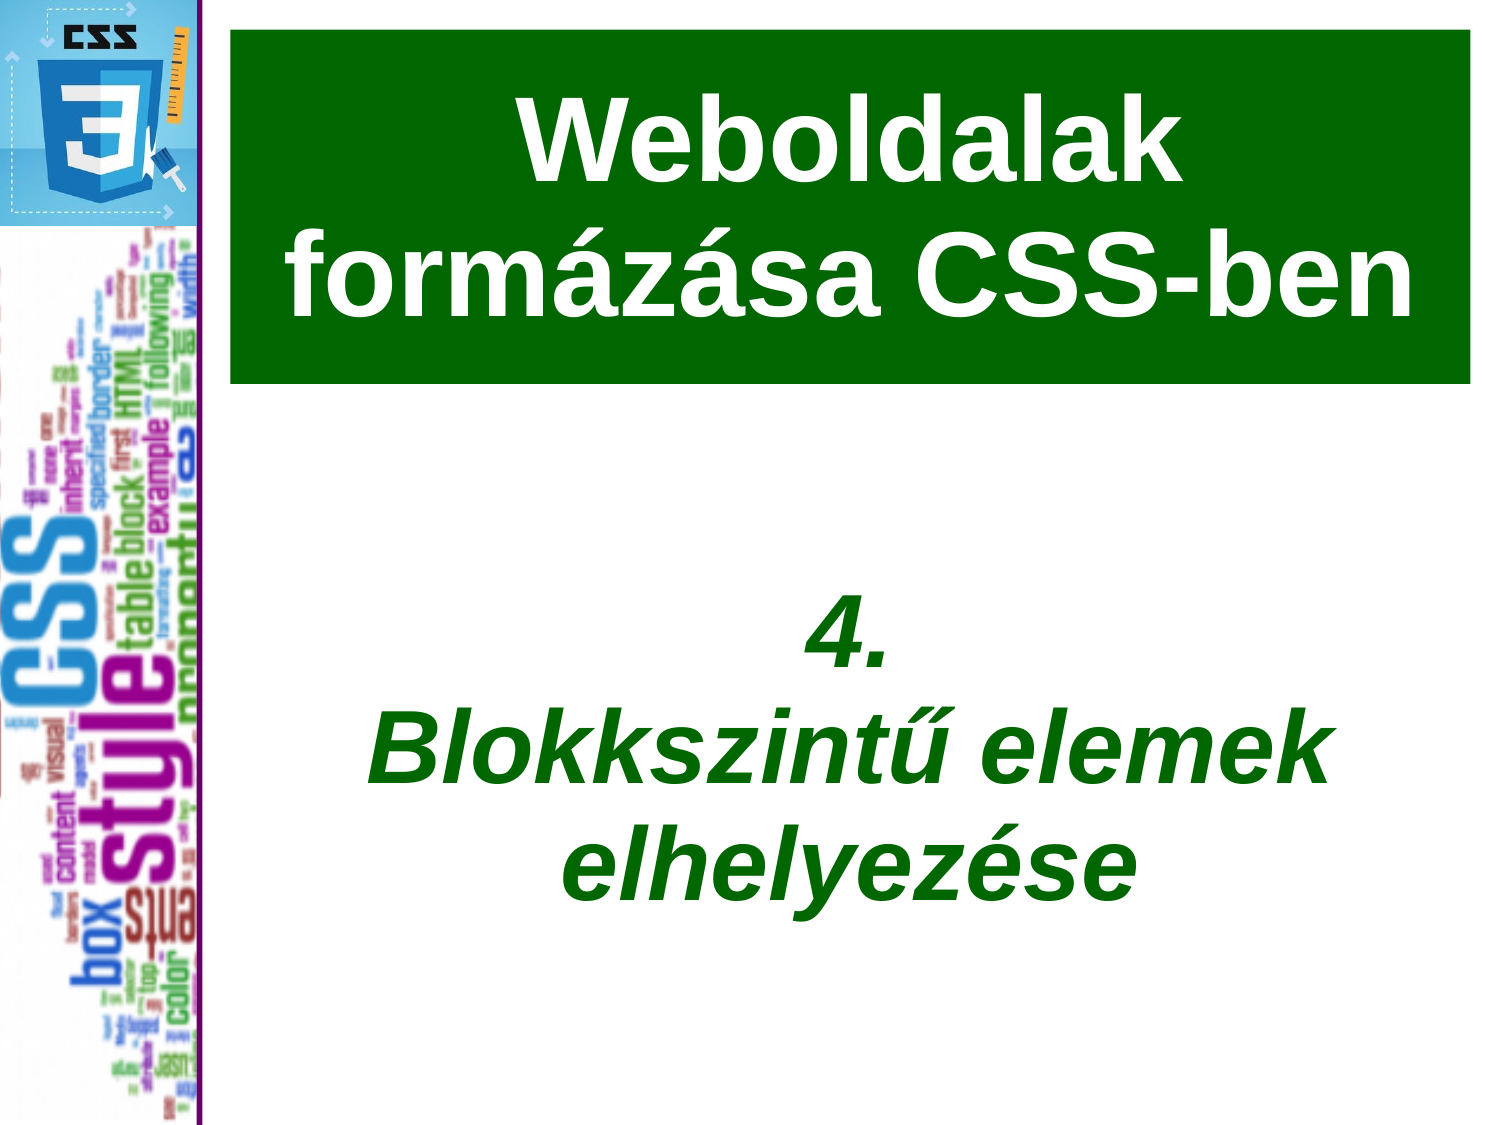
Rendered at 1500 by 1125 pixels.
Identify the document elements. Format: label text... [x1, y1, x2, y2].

picture [0, 0, 197, 1125]
subtitle 4. Blokkszintű elemek elhelyezése [230, 432, 1471, 1063]
title Weboldalak formázása CSS-ben [230, 29, 1471, 384]
